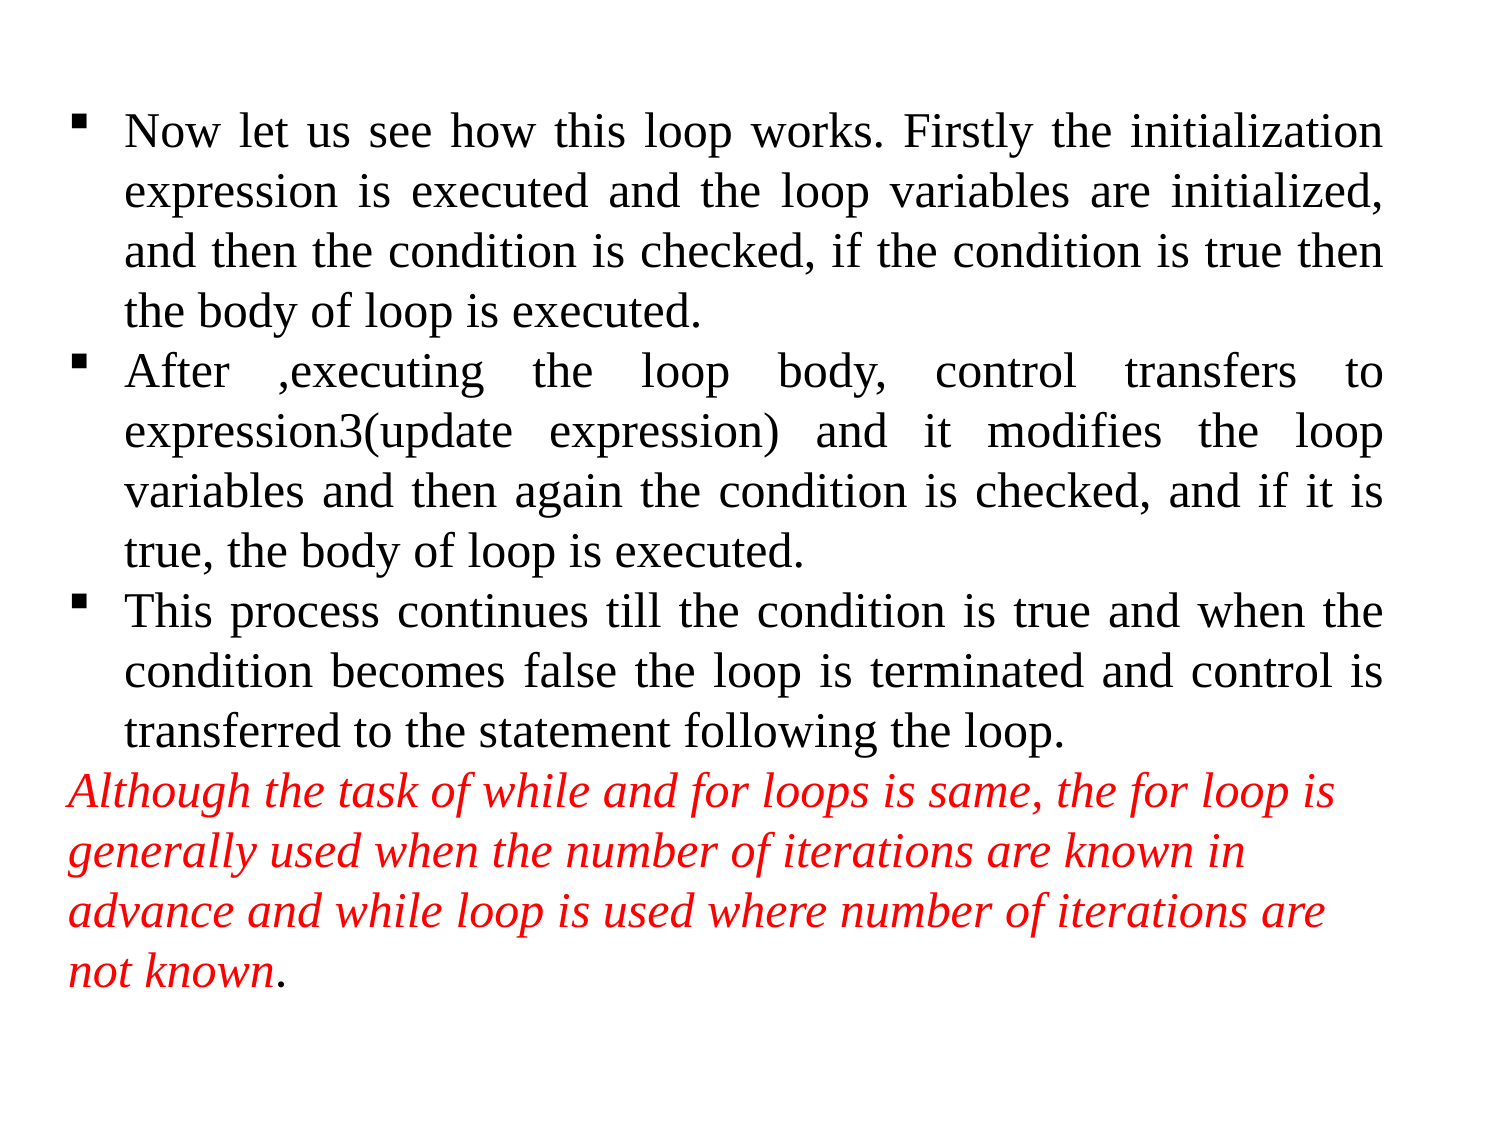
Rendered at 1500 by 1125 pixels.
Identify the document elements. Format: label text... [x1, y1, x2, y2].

text_box Now let us see how this loop works. Firstly the initialization expression is executed and the loop variables are initialized, and then the condition is checked, if the condition is true then the body of loop is executed. After ,executing the loop body, control transfers to expression3(update expression) and it modifies the loop variables and then again the condition is checked, and if it is true, the body of loop is executed. This process continues till the condition is true and when the condition becomes false the loop is terminated and control is transferred to the statement following the loop. Although the task of while and for loops is same, the for loop is generally used when the number of iterations are known in advance and while loop is used where number of iterations are not known. [53, 89, 1400, 1005]
